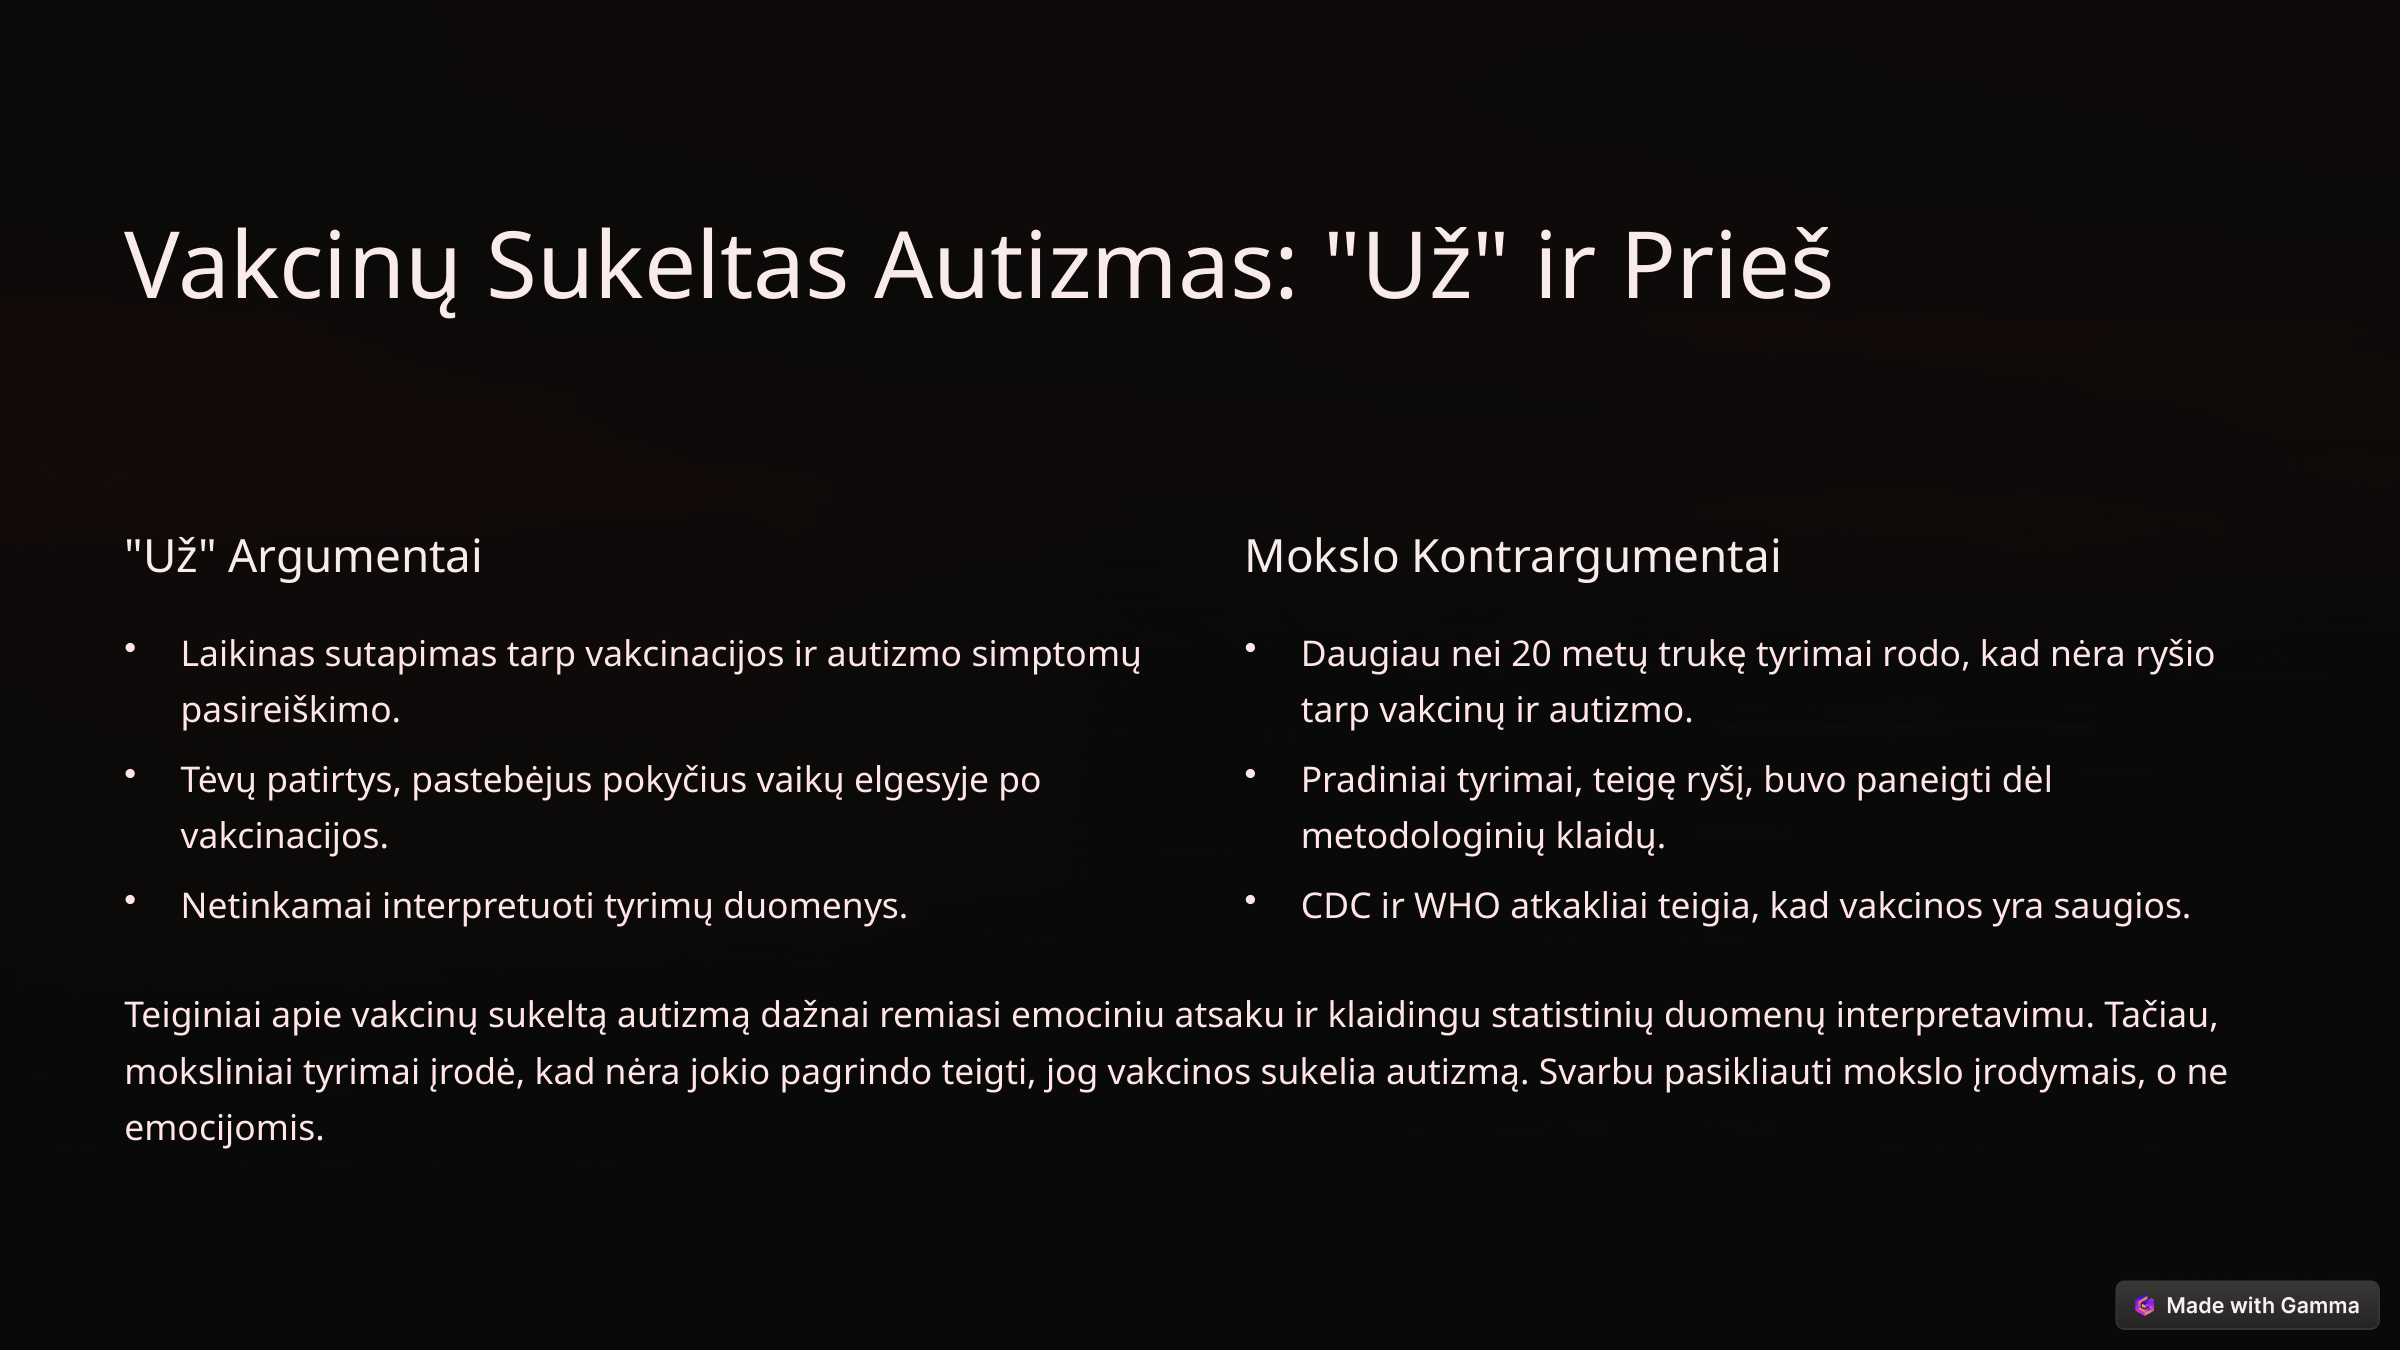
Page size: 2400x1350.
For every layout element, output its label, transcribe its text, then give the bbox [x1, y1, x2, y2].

text_box Tėvų patirtys, pastebėjus pokyčius vaikų elgesyje po vakcinacijos. [124, 743, 1157, 858]
picture [2106, 1271, 2389, 1339]
text_box Teiginiai apie vakcinų sukeltą autizmą dažnai remiasi emociniu atsaku ir klaidingu statistinių duomenų interpretavimu. Tačiau, moksliniai tyrimai įrodė, kad nėra jokio pagrindo teigti, jog vakcinos sukelia autizmą. Svarbu pasikliauti mokslo įrodymais, o ne emocijomis. [124, 978, 2276, 1150]
text_box Netinkamai interpretuoti tyrimų duomenys. [124, 869, 1157, 927]
text_box Vakcinų Sukeltas Autizmas: "Už" ir Prieš [124, 200, 2276, 435]
text_box Mokslo Kontrargumentai [1244, 523, 1929, 582]
text_box CDC ir WHO atkakliai teigia, kad vakcinos yra saugios. [1244, 869, 2277, 927]
text_box Laikinas sutapimas tarp vakcinacijos ir autizmo simptomų pasireiškimo. [124, 617, 1157, 731]
text_box "Už" Argumentai [124, 523, 592, 582]
text_box Daugiau nei 20 metų trukę tyrimai rodo, kad nėra ryšio tarp vakcinų ir autizmo. [1244, 617, 2277, 731]
text_box Pradiniai tyrimai, teigę ryšį, buvo paneigti dėl metodologinių klaidų. [1244, 743, 2277, 858]
